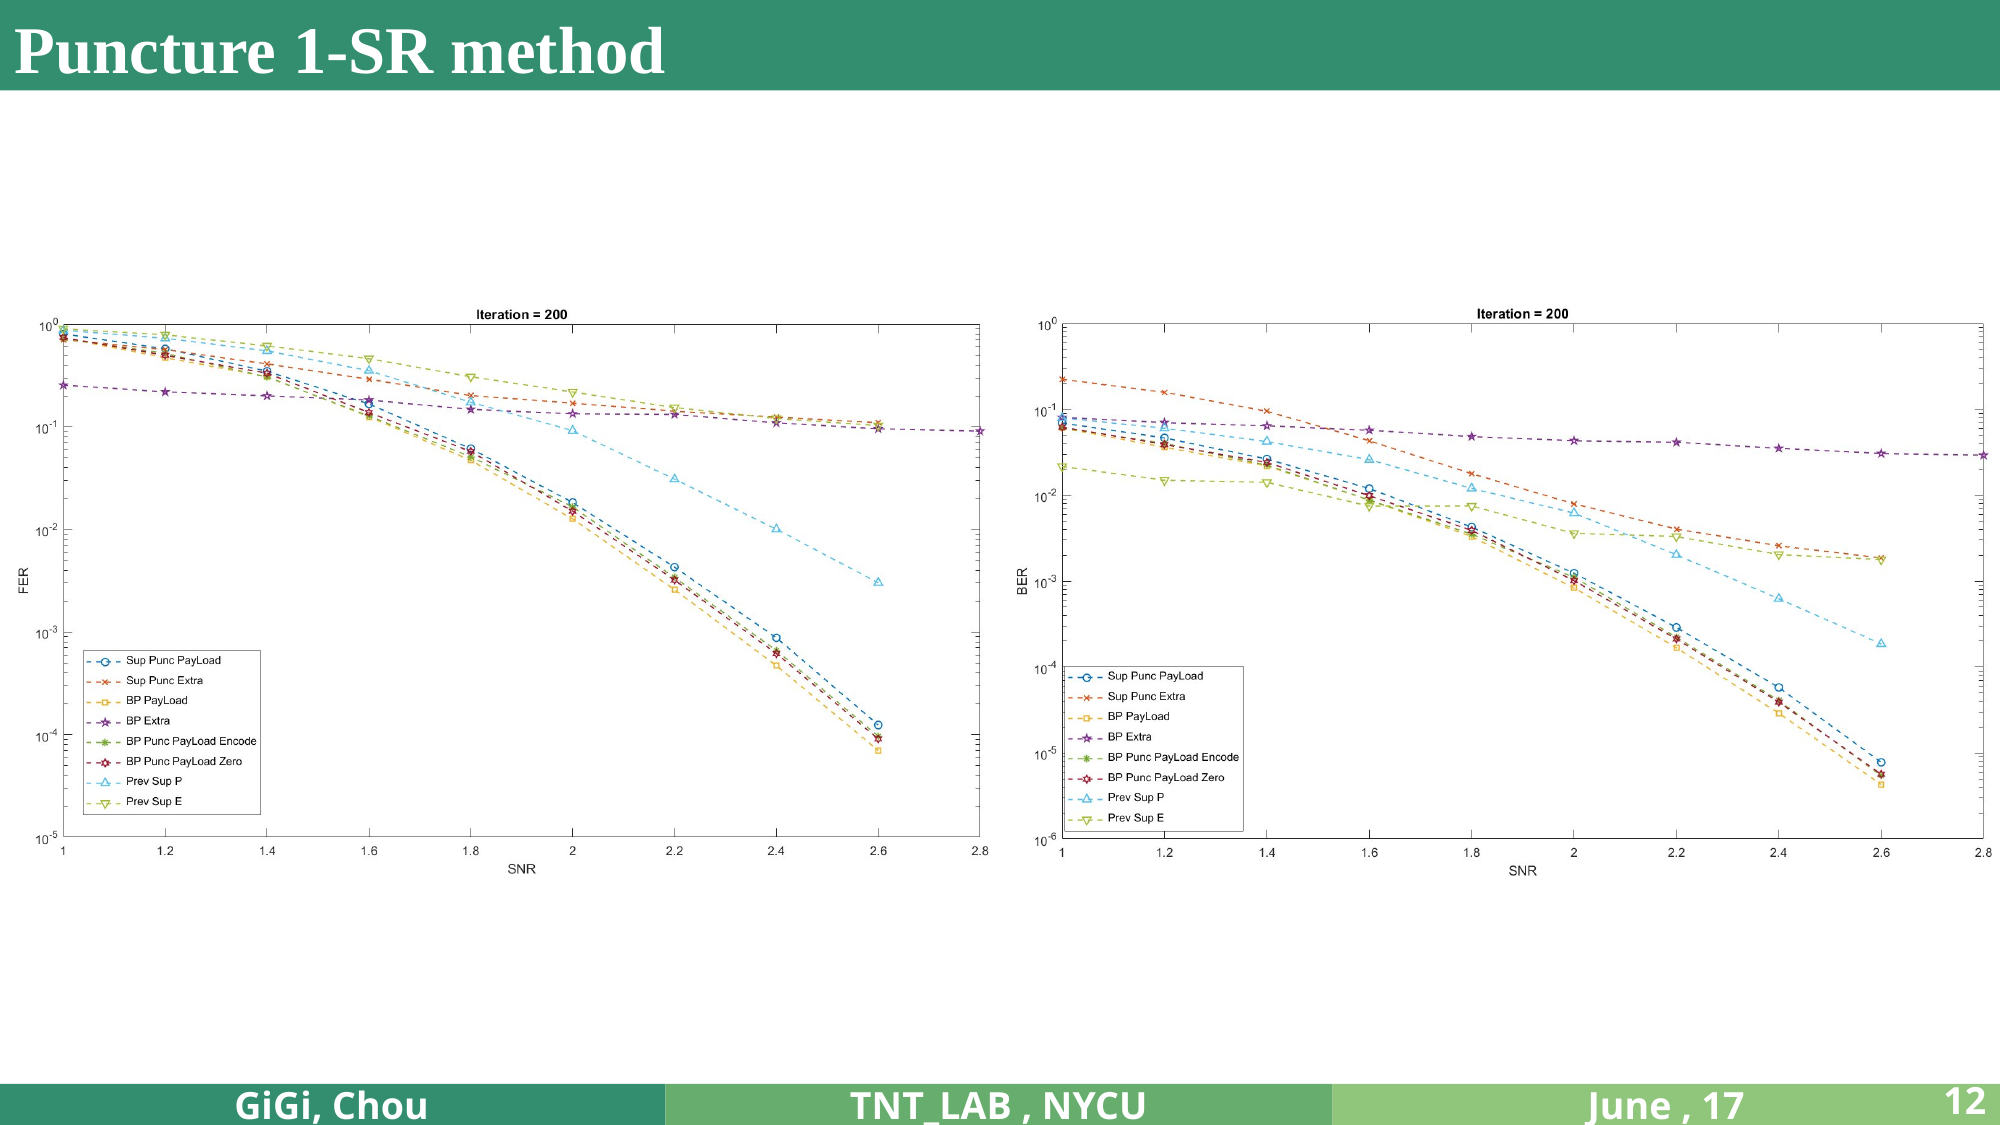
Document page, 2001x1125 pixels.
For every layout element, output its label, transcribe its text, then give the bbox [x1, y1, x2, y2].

slide_number 12 [1551, 1083, 2000, 1121]
picture [1007, 302, 2001, 878]
picture [0, 300, 994, 878]
text_box Puncture 1-SR method [0, 0, 2000, 95]
